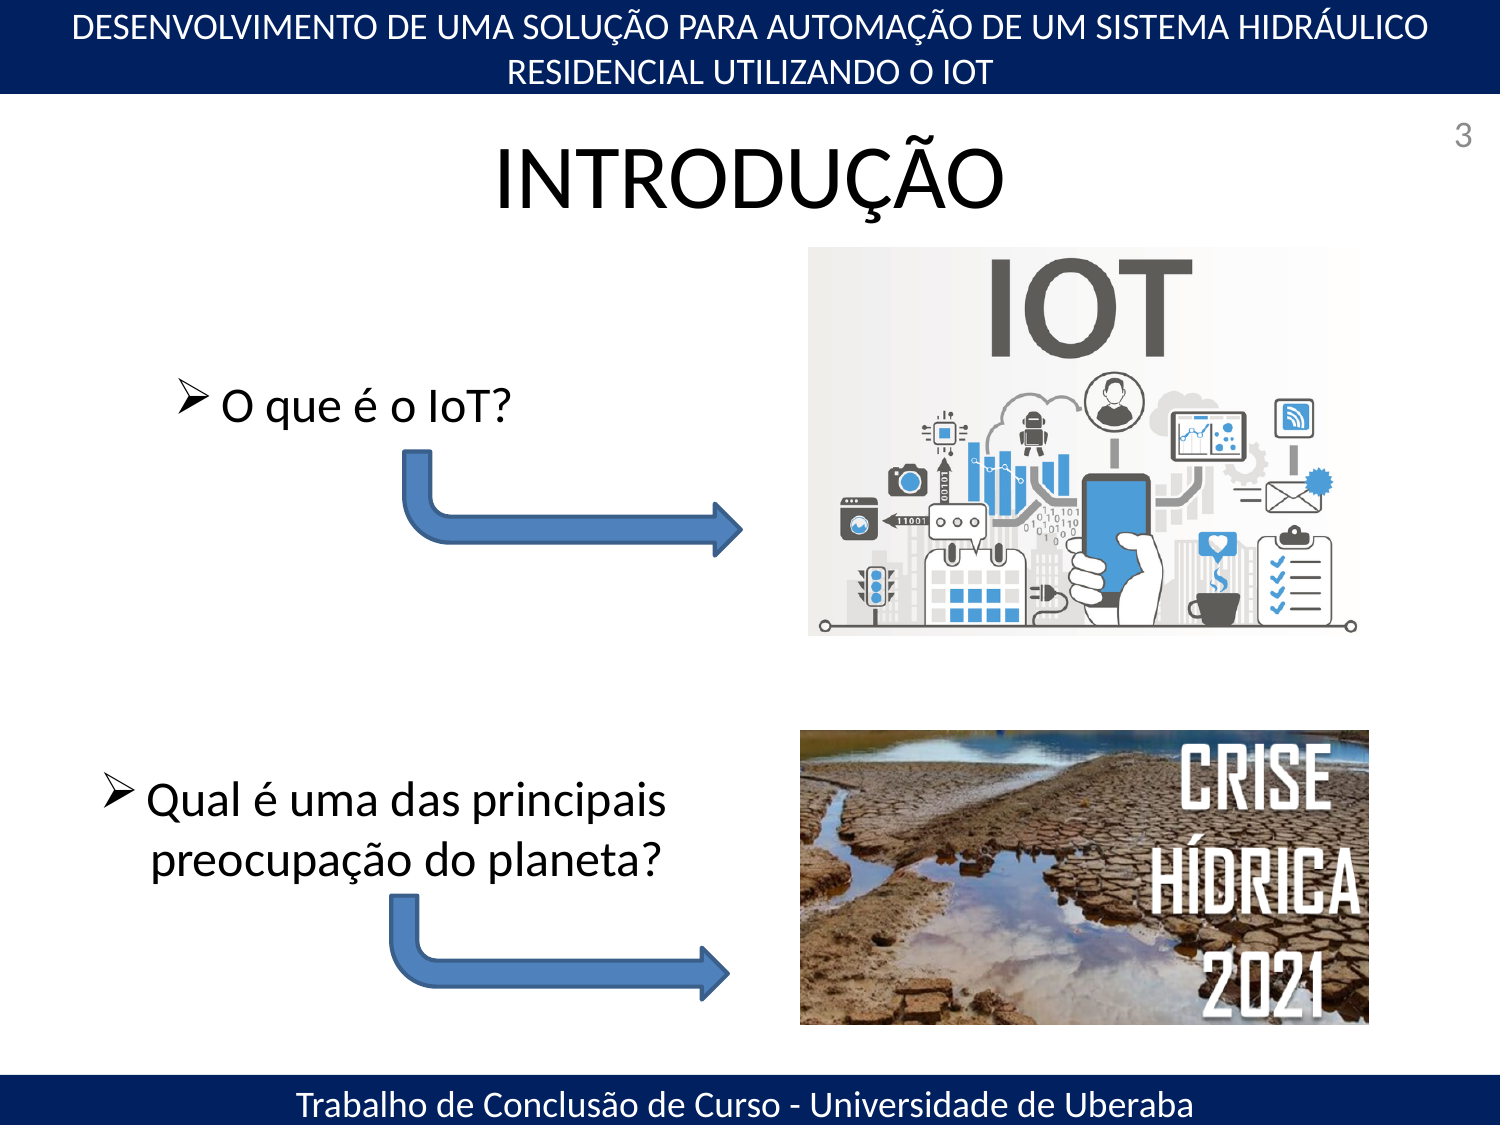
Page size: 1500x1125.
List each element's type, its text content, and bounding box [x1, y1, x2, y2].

picture [807, 246, 1361, 636]
title INTRODUÇÃO [75, 96, 1425, 266]
text_box [402, 449, 743, 558]
slide_number 3 [1137, 102, 1488, 163]
text_box [389, 893, 730, 1002]
text_box Trabalho de Conclusão de Curso - Universidade de Uberaba [0, 1073, 1500, 1125]
text_box DESENVOLVIMENTO DE UMA SOLUÇÃO PARA AUTOMAÇÃO DE UM SISTEMA HIDRÁULICO RESIDENCIAL UTILIZANDO O IOT [0, 0, 1500, 96]
text_box O que é o IoT? [159, 365, 573, 441]
picture [799, 730, 1369, 1025]
text_box Qual é uma das principais preocupação do planeta? [35, 759, 732, 895]
